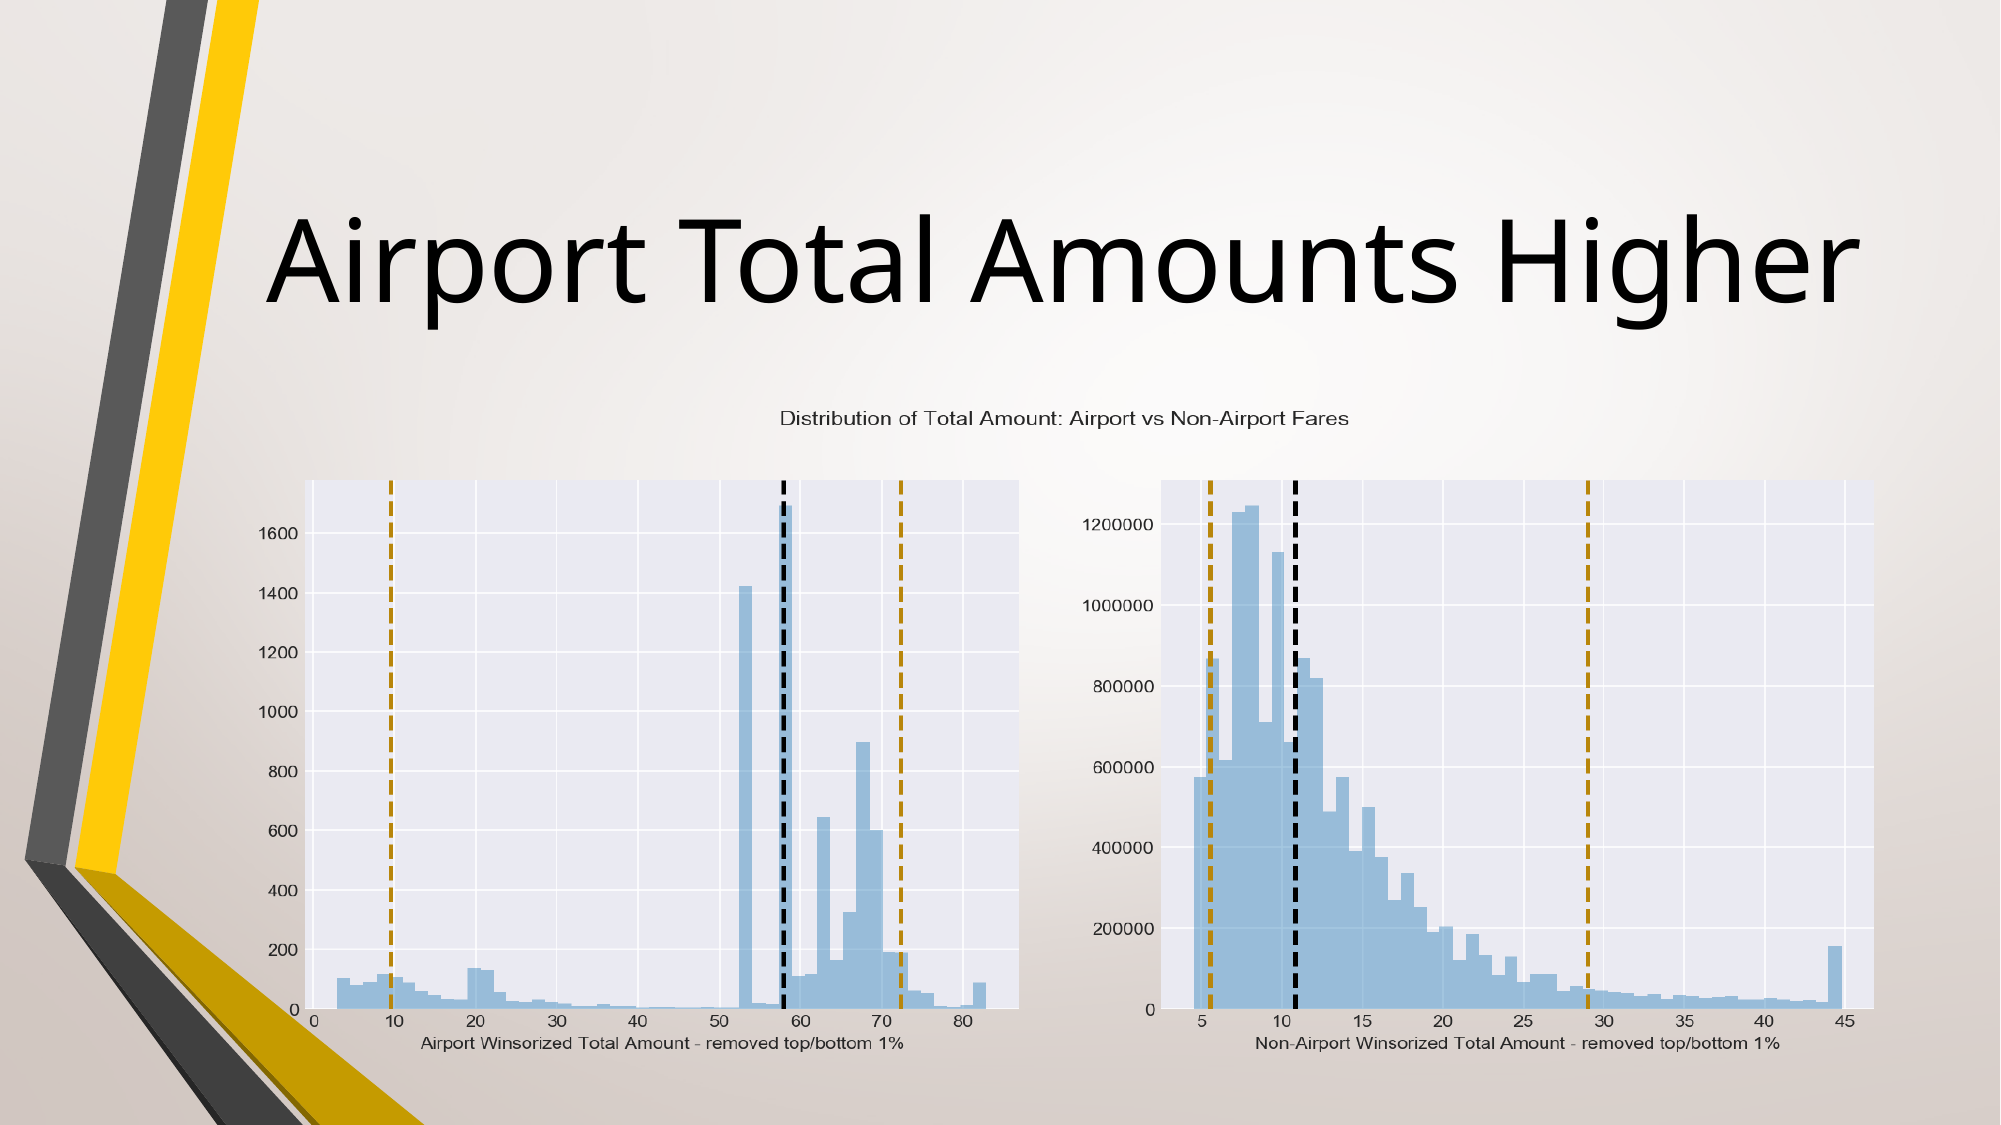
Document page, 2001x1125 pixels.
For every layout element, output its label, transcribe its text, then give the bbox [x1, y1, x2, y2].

title Airport Total Amounts Higher [243, 112, 1887, 399]
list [243, 399, 1888, 1063]
